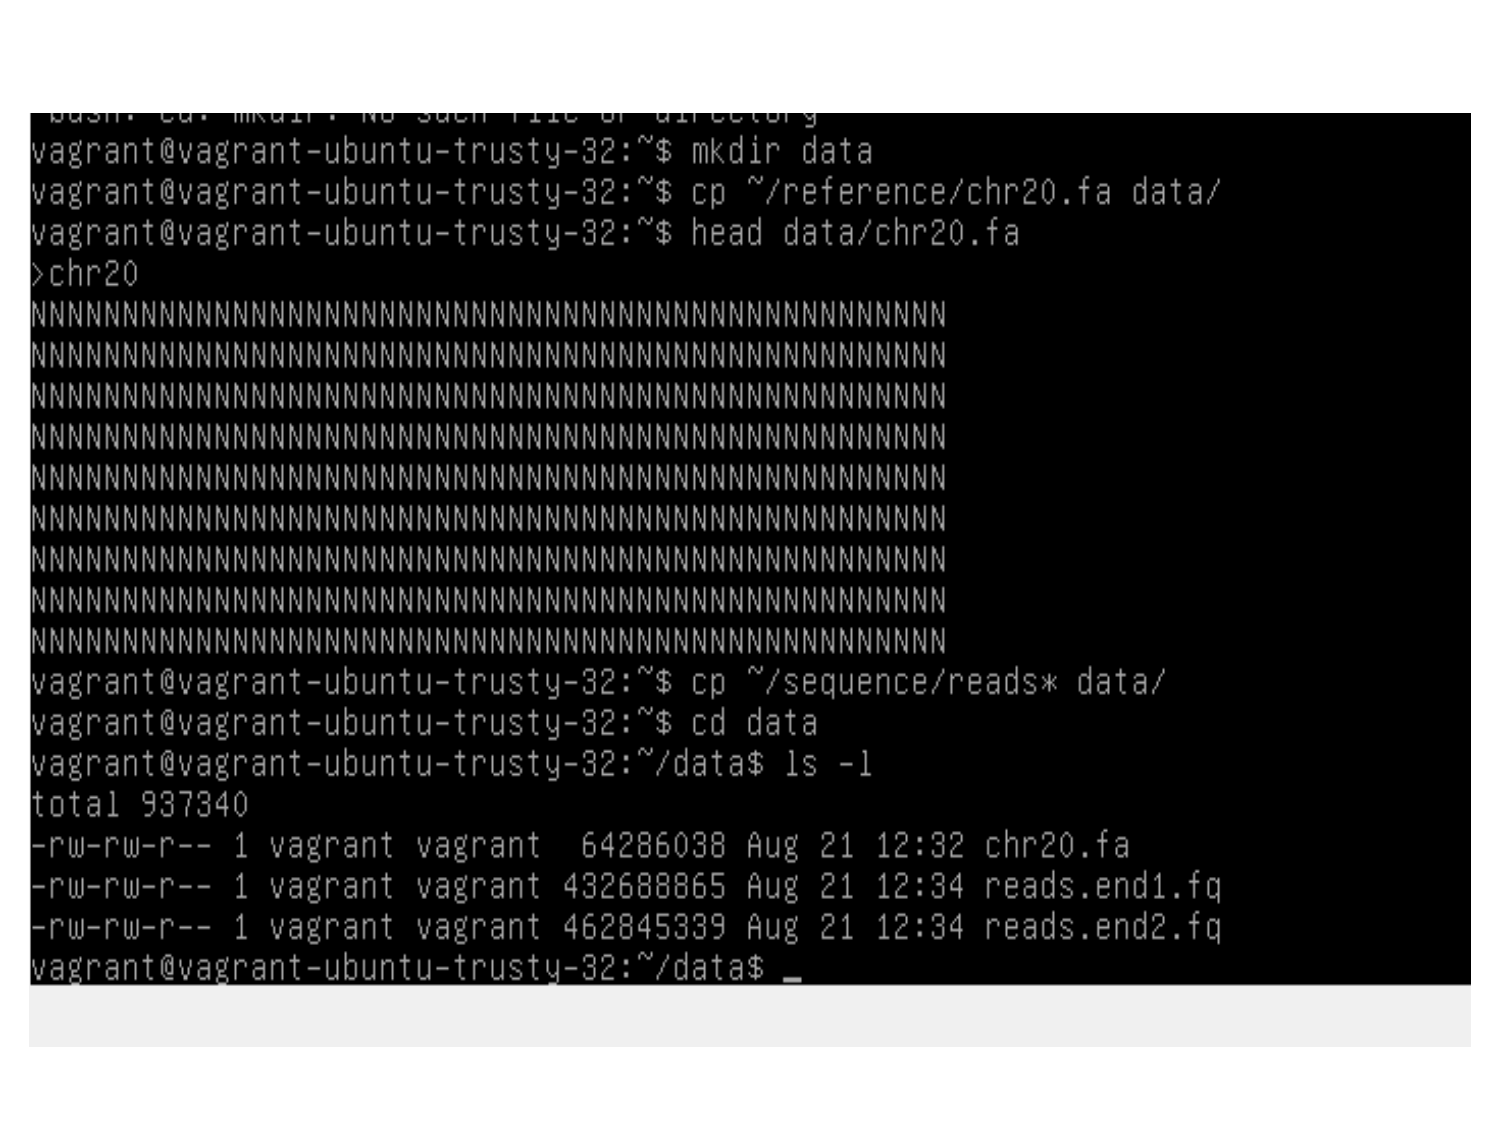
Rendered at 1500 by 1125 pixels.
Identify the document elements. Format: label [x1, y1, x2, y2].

picture [29, 113, 1471, 1047]
